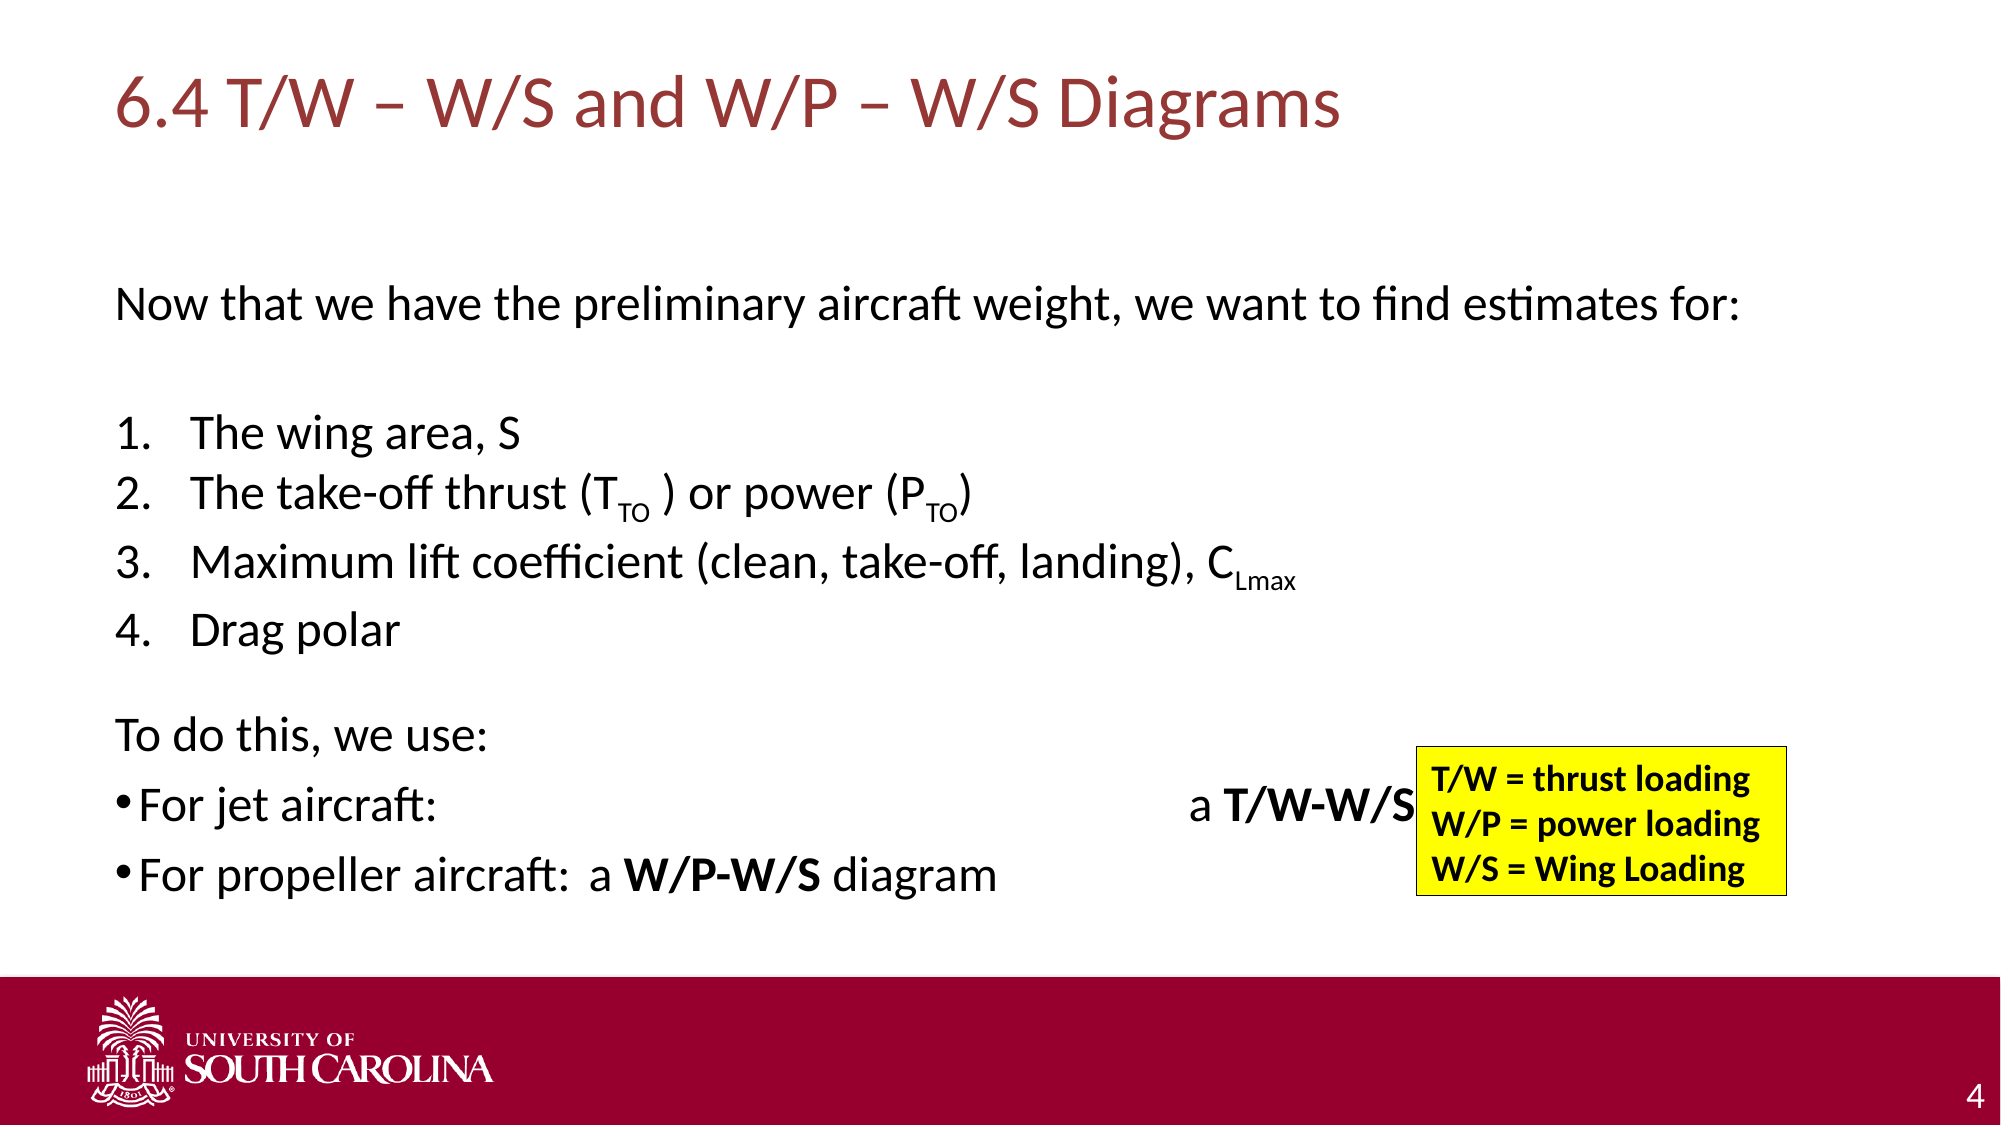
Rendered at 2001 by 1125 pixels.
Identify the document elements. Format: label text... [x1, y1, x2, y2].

list Now that we have the preliminary aircraft weight, we want to find estimates for: The wing area, S The take-off thrust (TTO ) or power (PTO) Maximum lift coefficient (clean, take-off, landing), CLmax Drag polar To do this, we use: For jet aircraft: a T/W-W/S diagram For propeller aircraft: a W/P-W/S diagram [99, 262, 1900, 937]
title 6.4 T/W – W/S and W/P – W/S Diagrams [99, 45, 1900, 233]
picture [0, 979, 744, 1124]
text_box T/W = thrust loading W/P = power loading W/S = Wing Loading [1416, 746, 1787, 896]
